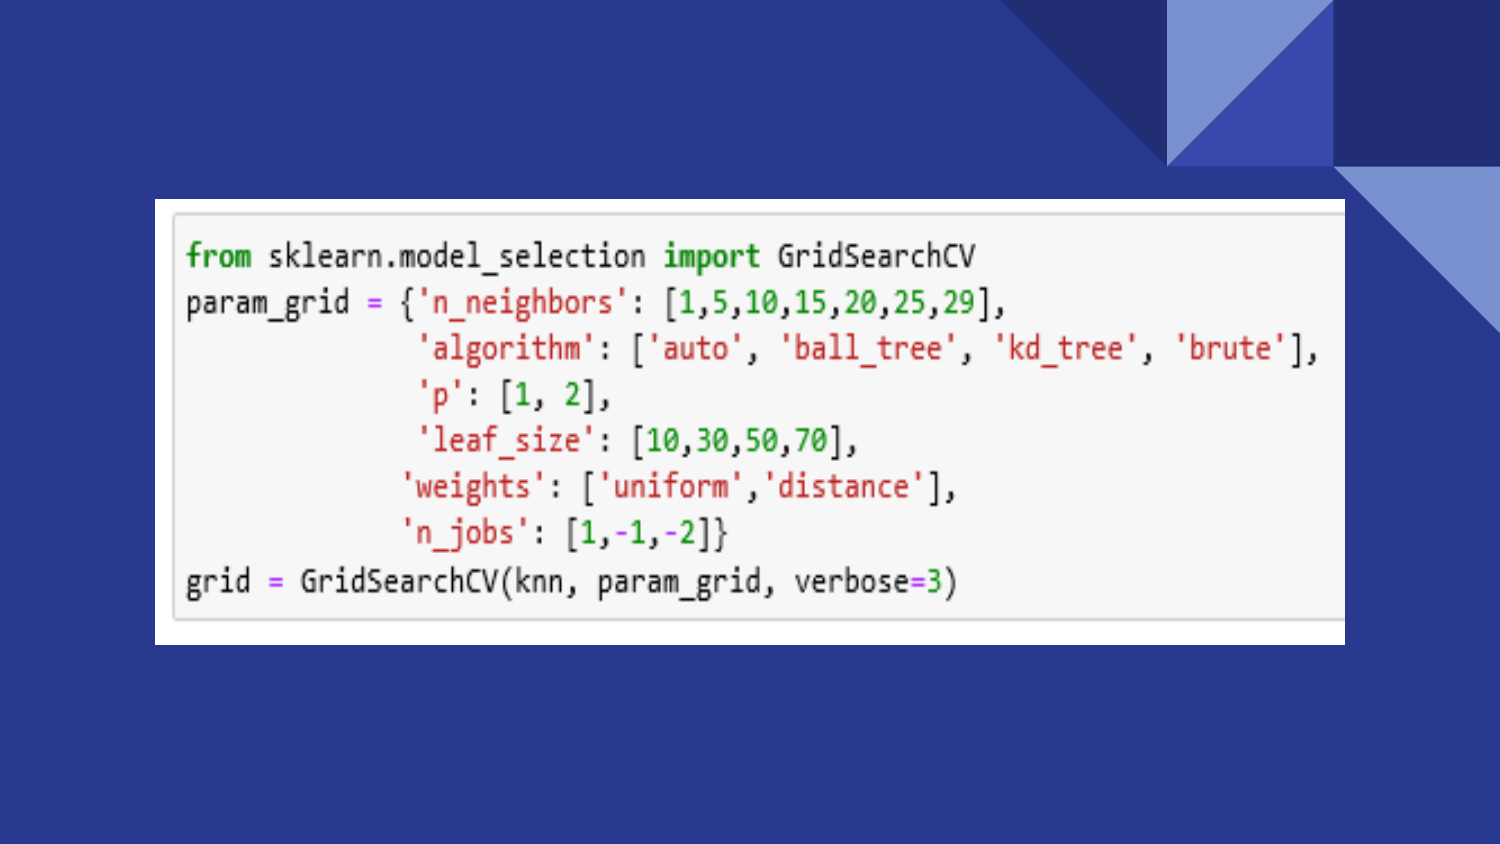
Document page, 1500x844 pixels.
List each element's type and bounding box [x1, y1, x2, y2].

picture [155, 198, 1345, 645]
